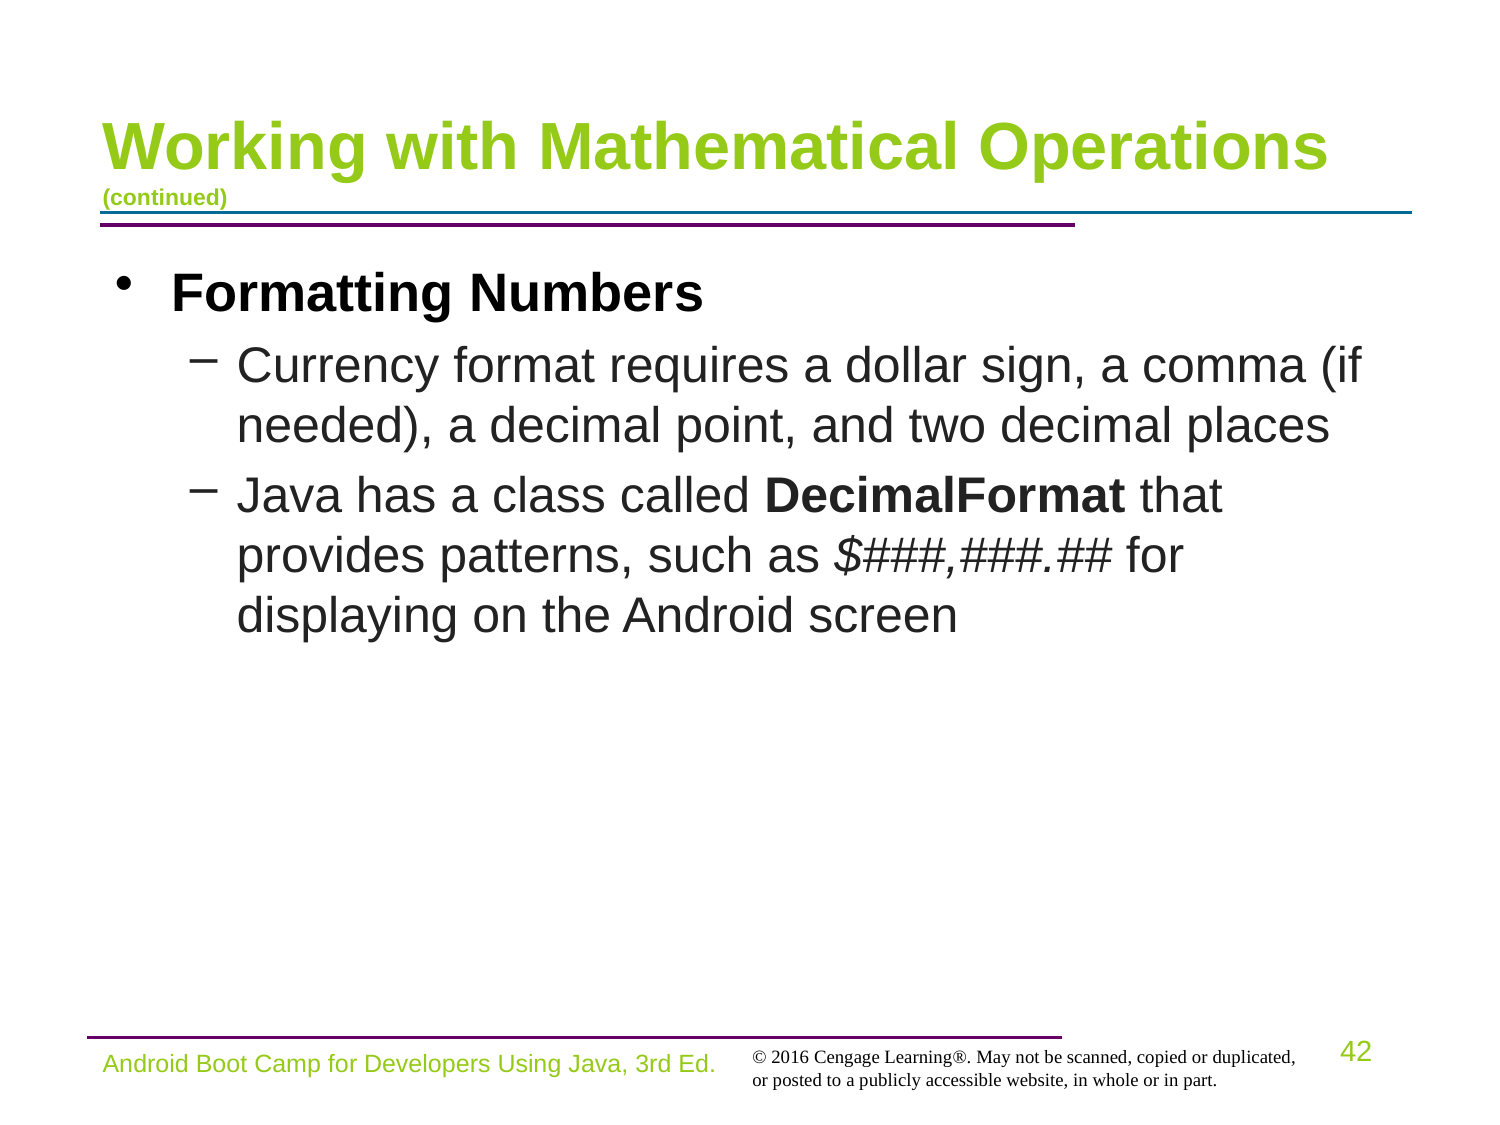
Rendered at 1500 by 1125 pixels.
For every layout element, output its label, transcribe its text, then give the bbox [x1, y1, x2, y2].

text_box Formatting Numbers Currency format requires a dollar sign, a comma (if needed), a decimal point, and two decimal places Java has a class called DecimalFormat that provides patterns, such as $###,###.## for displaying on the Android screen [99, 249, 1425, 1000]
title Working with Mathematical Operations (continued) [87, 62, 1476, 251]
slide_number 42 [1074, 1025, 1388, 1100]
footer Android Boot Camp for Developers Using Java, 3rd Ed. [87, 1025, 988, 1100]
